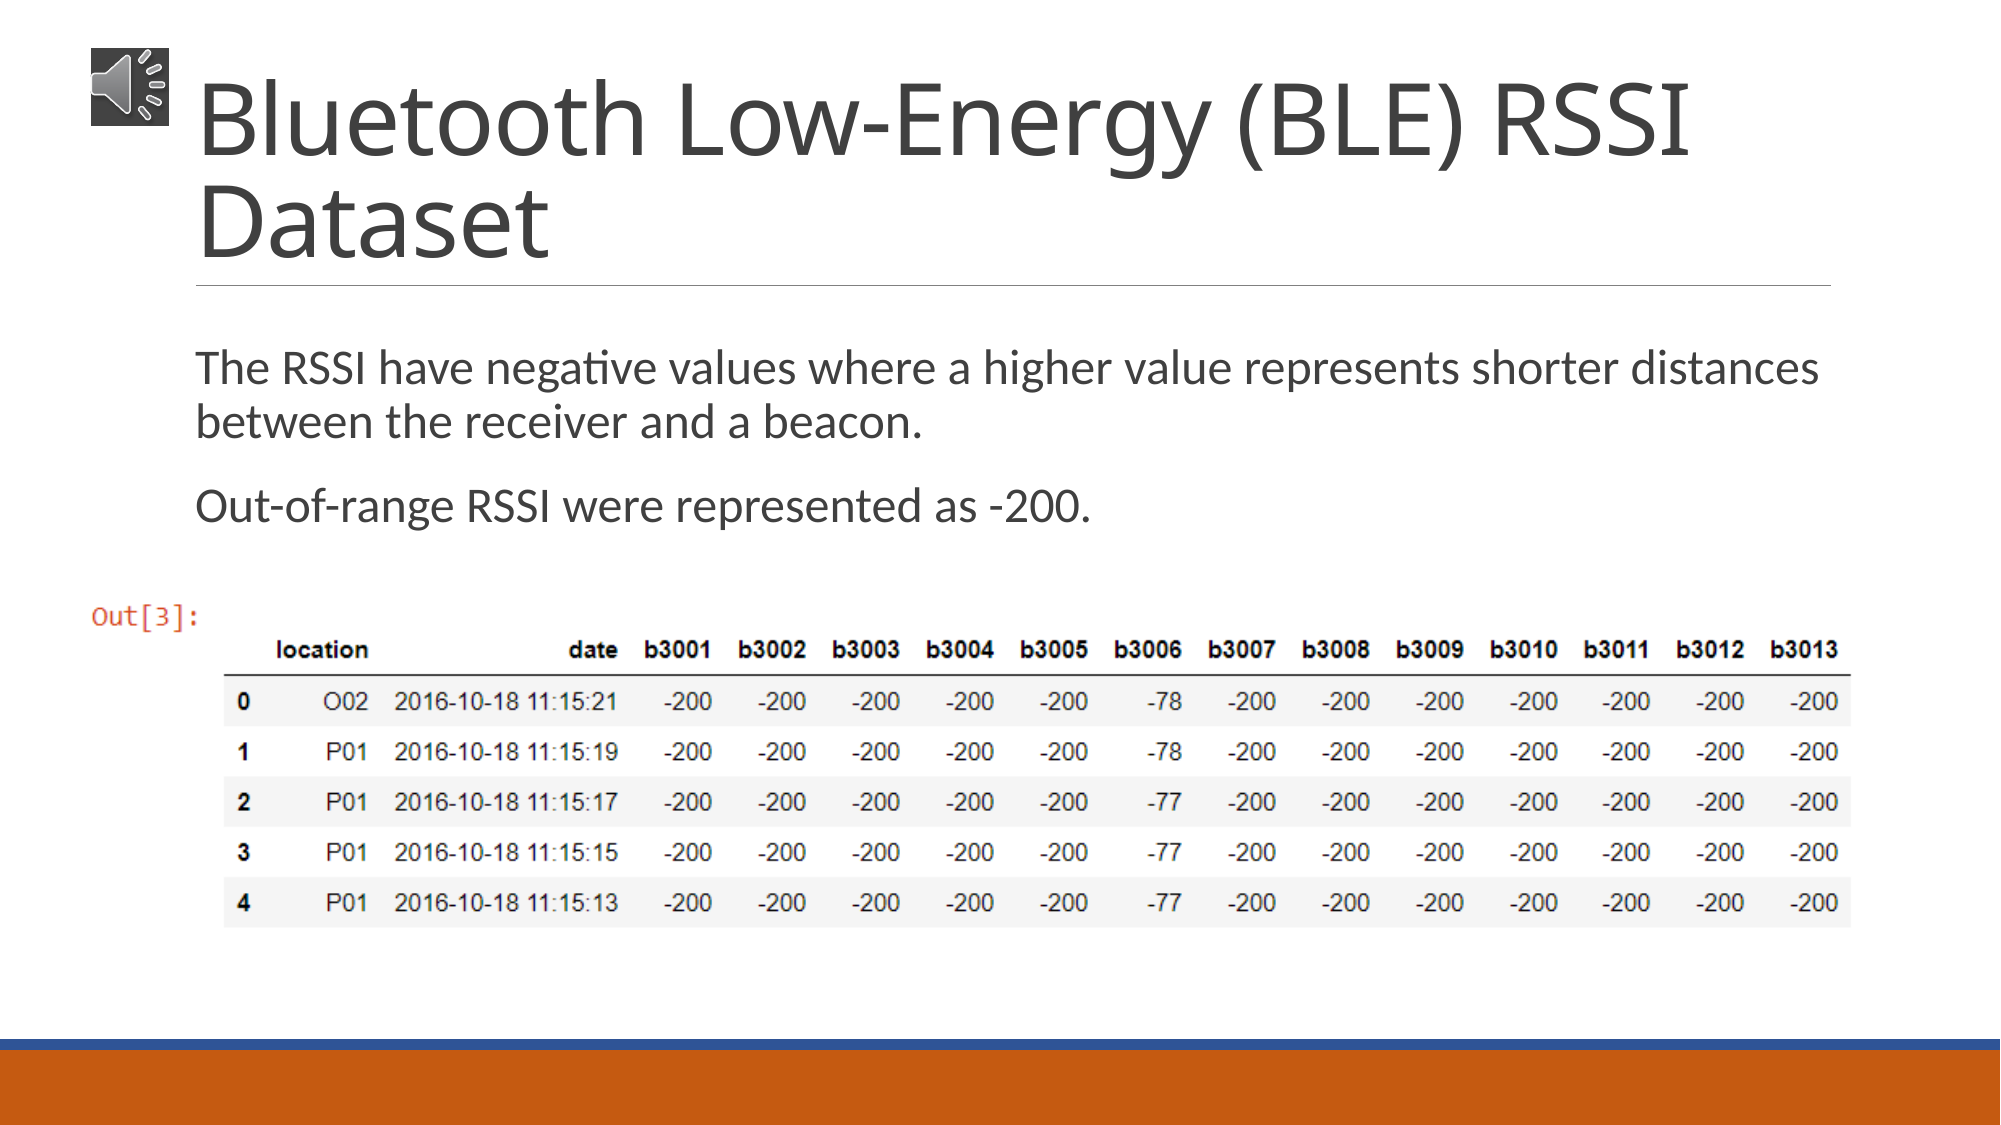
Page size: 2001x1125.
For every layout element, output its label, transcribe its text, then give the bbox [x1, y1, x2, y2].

title Bluetooth Low-Energy (BLE) RSSI Dataset [180, 47, 1830, 285]
list The RSSI have negative values where a higher value represents shorter distances between the receiver and a beacon. Out-of-range RSSI were represented as -200. [180, 334, 1830, 590]
picture [72, 594, 1904, 944]
picture [89, 46, 171, 128]
